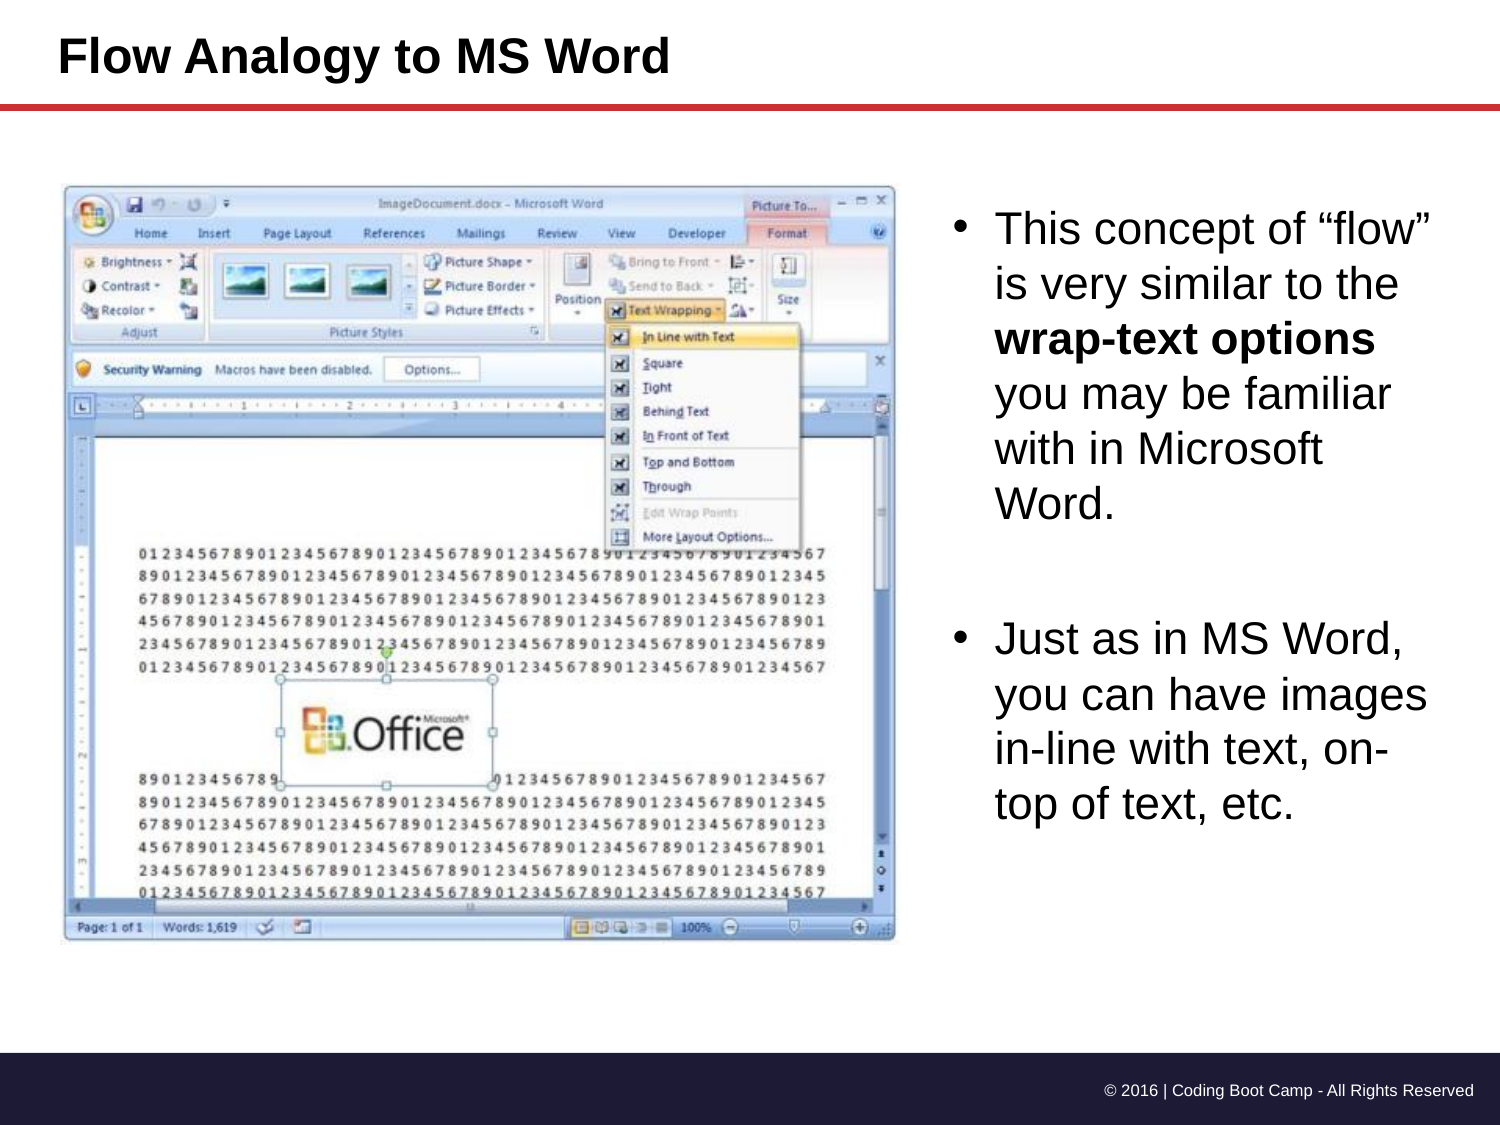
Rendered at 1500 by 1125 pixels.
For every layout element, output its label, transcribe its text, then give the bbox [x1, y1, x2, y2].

text_box Flow Analogy to MS Word [50, 16, 913, 91]
text_box This concept of “flow” is very similar to the wrap-text options you may be familiar with in Microsoft Word. Just as in MS Word, you can have images in-line with text, on-top of text, etc. [937, 183, 1463, 844]
picture [60, 183, 902, 945]
